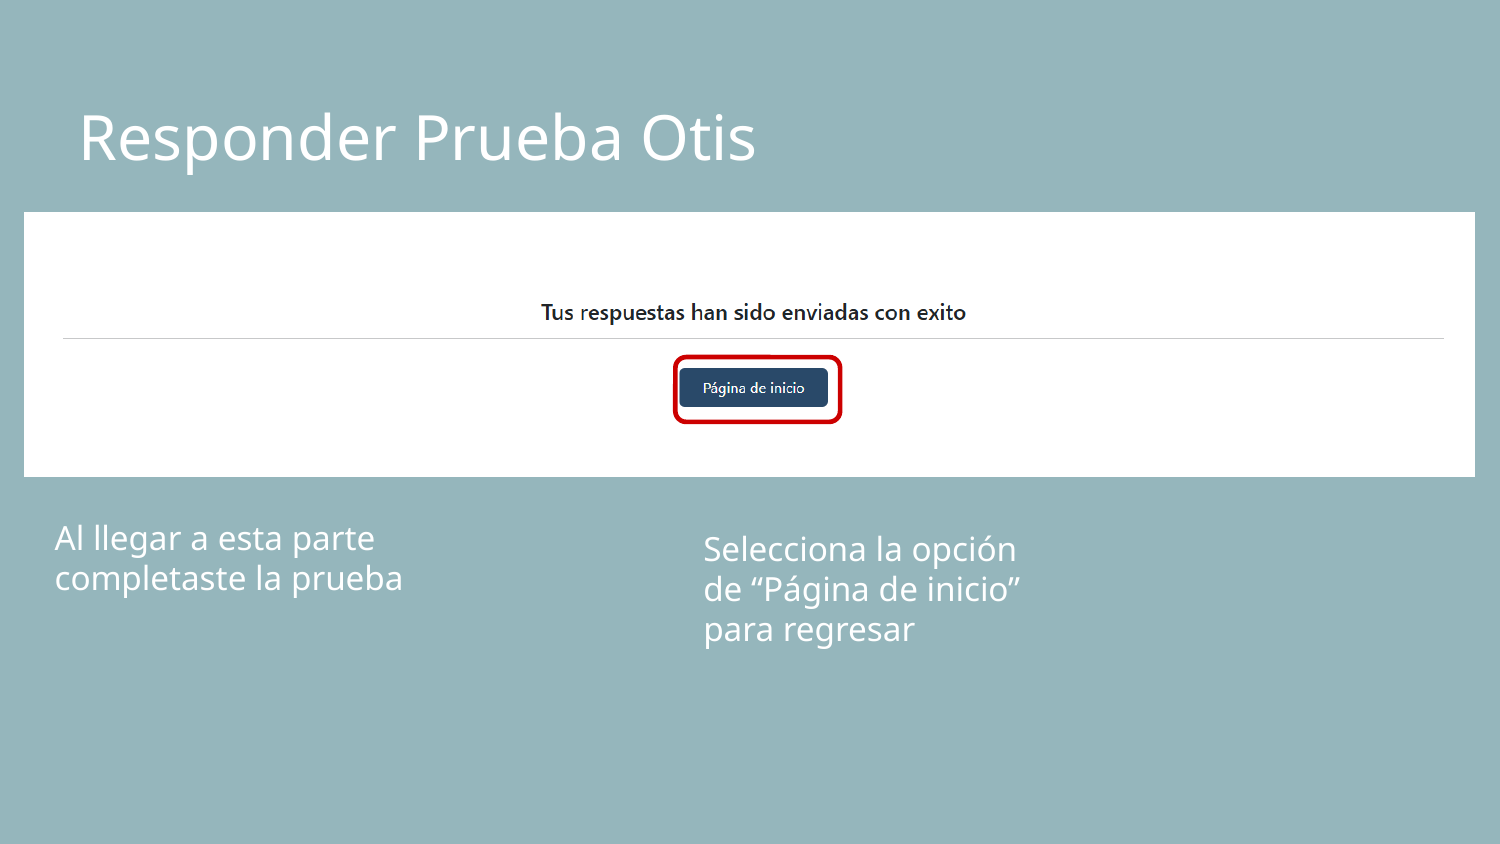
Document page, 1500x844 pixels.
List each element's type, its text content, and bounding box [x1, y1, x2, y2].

text_box Al llegar a esta parte completaste la prueba [39, 501, 429, 593]
text_box Selecciona la opción de “Página de inicio” para regresar [688, 513, 1078, 605]
title Responder Prueba Otis [63, 75, 1437, 188]
picture [24, 212, 1476, 478]
